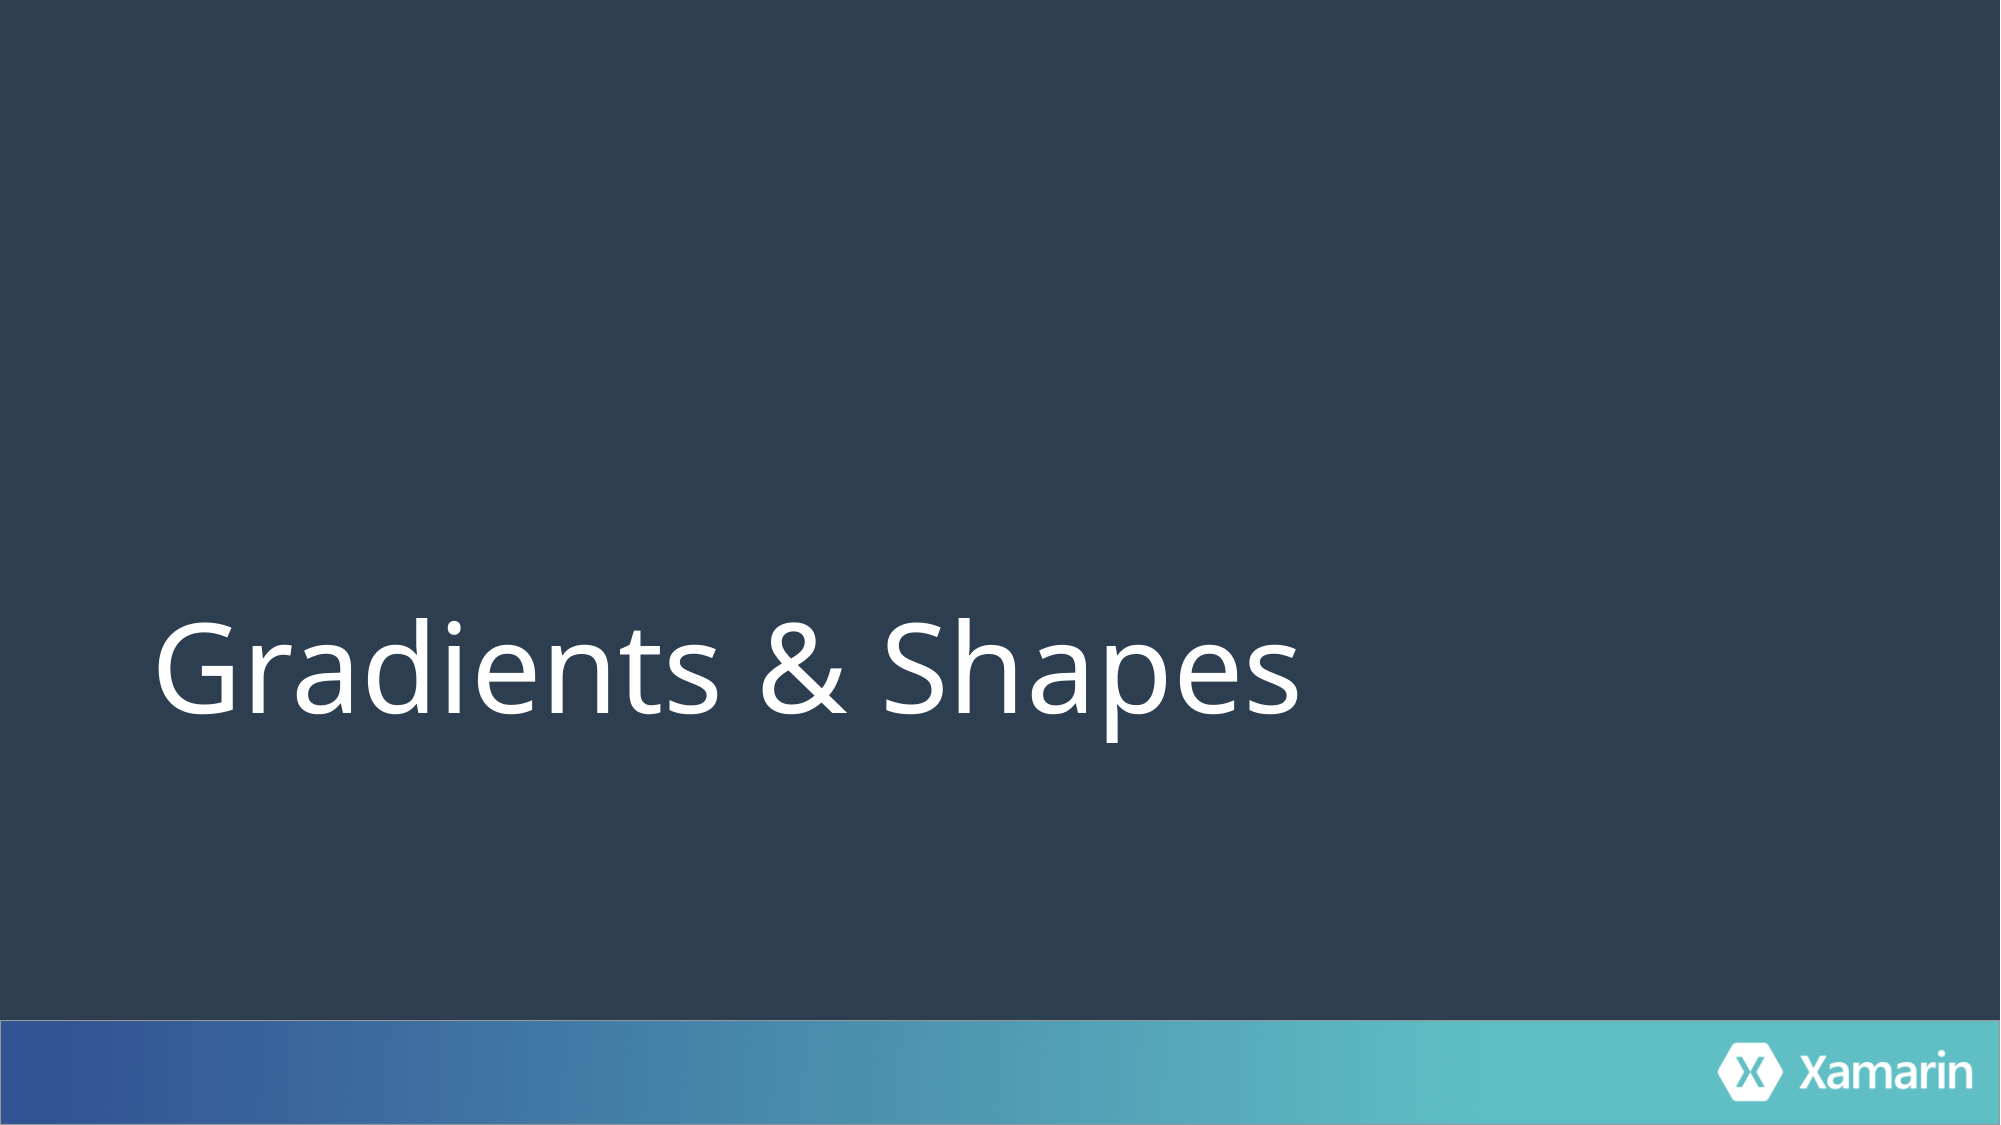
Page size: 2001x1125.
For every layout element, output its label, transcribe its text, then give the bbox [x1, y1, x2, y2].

title Gradients & Shapes [136, 280, 1862, 749]
picture [0, 1020, 2000, 1125]
